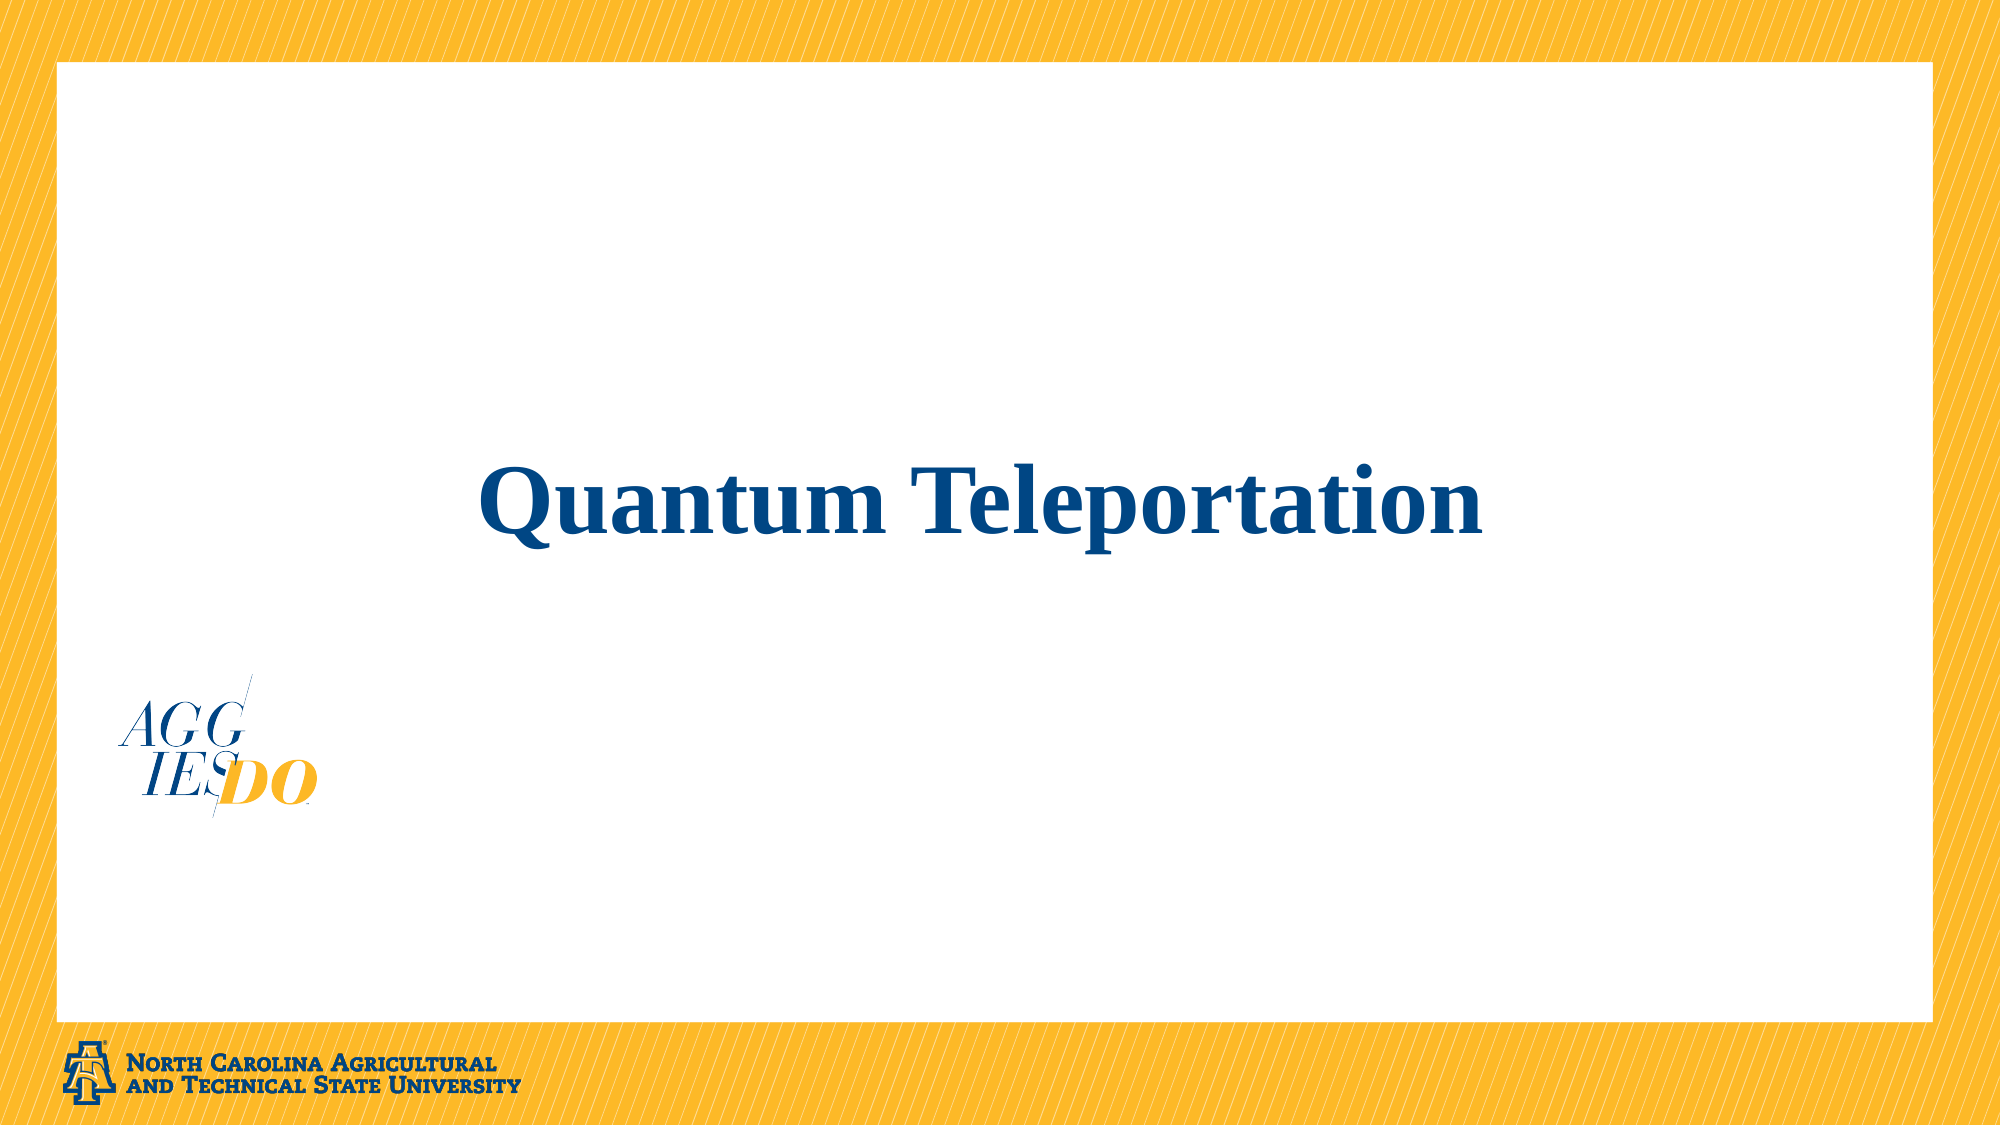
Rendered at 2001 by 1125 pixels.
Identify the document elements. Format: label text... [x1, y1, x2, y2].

title Quantum Teleportation [118, 344, 1844, 675]
picture [63, 1040, 521, 1105]
picture [118, 675, 317, 818]
